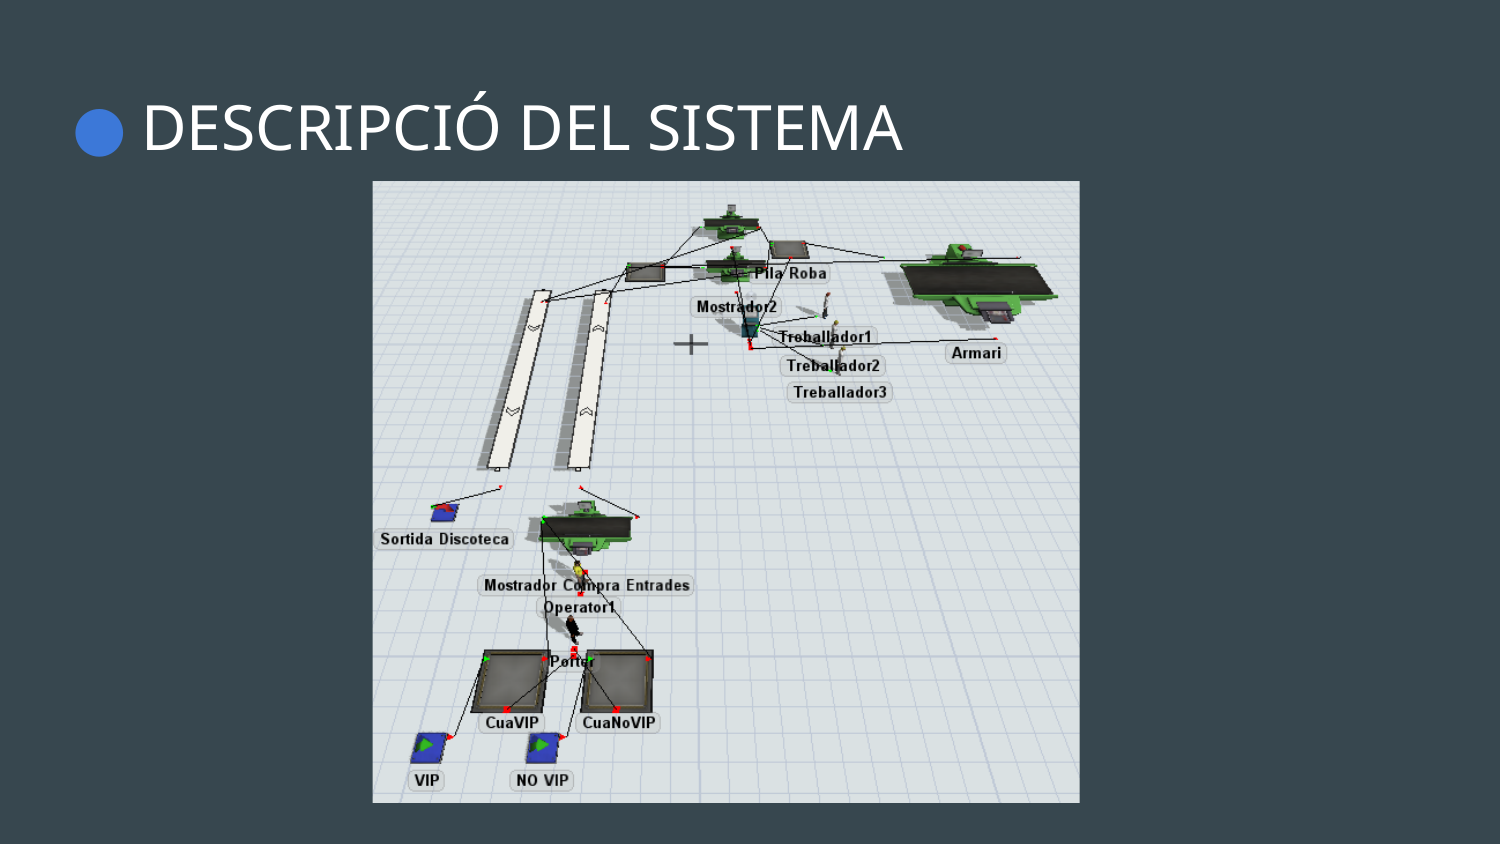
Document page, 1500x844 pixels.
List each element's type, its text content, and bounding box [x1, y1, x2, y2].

title DESCRIPCIÓ DEL SISTEMA [51, 72, 1449, 167]
picture [372, 181, 1080, 804]
